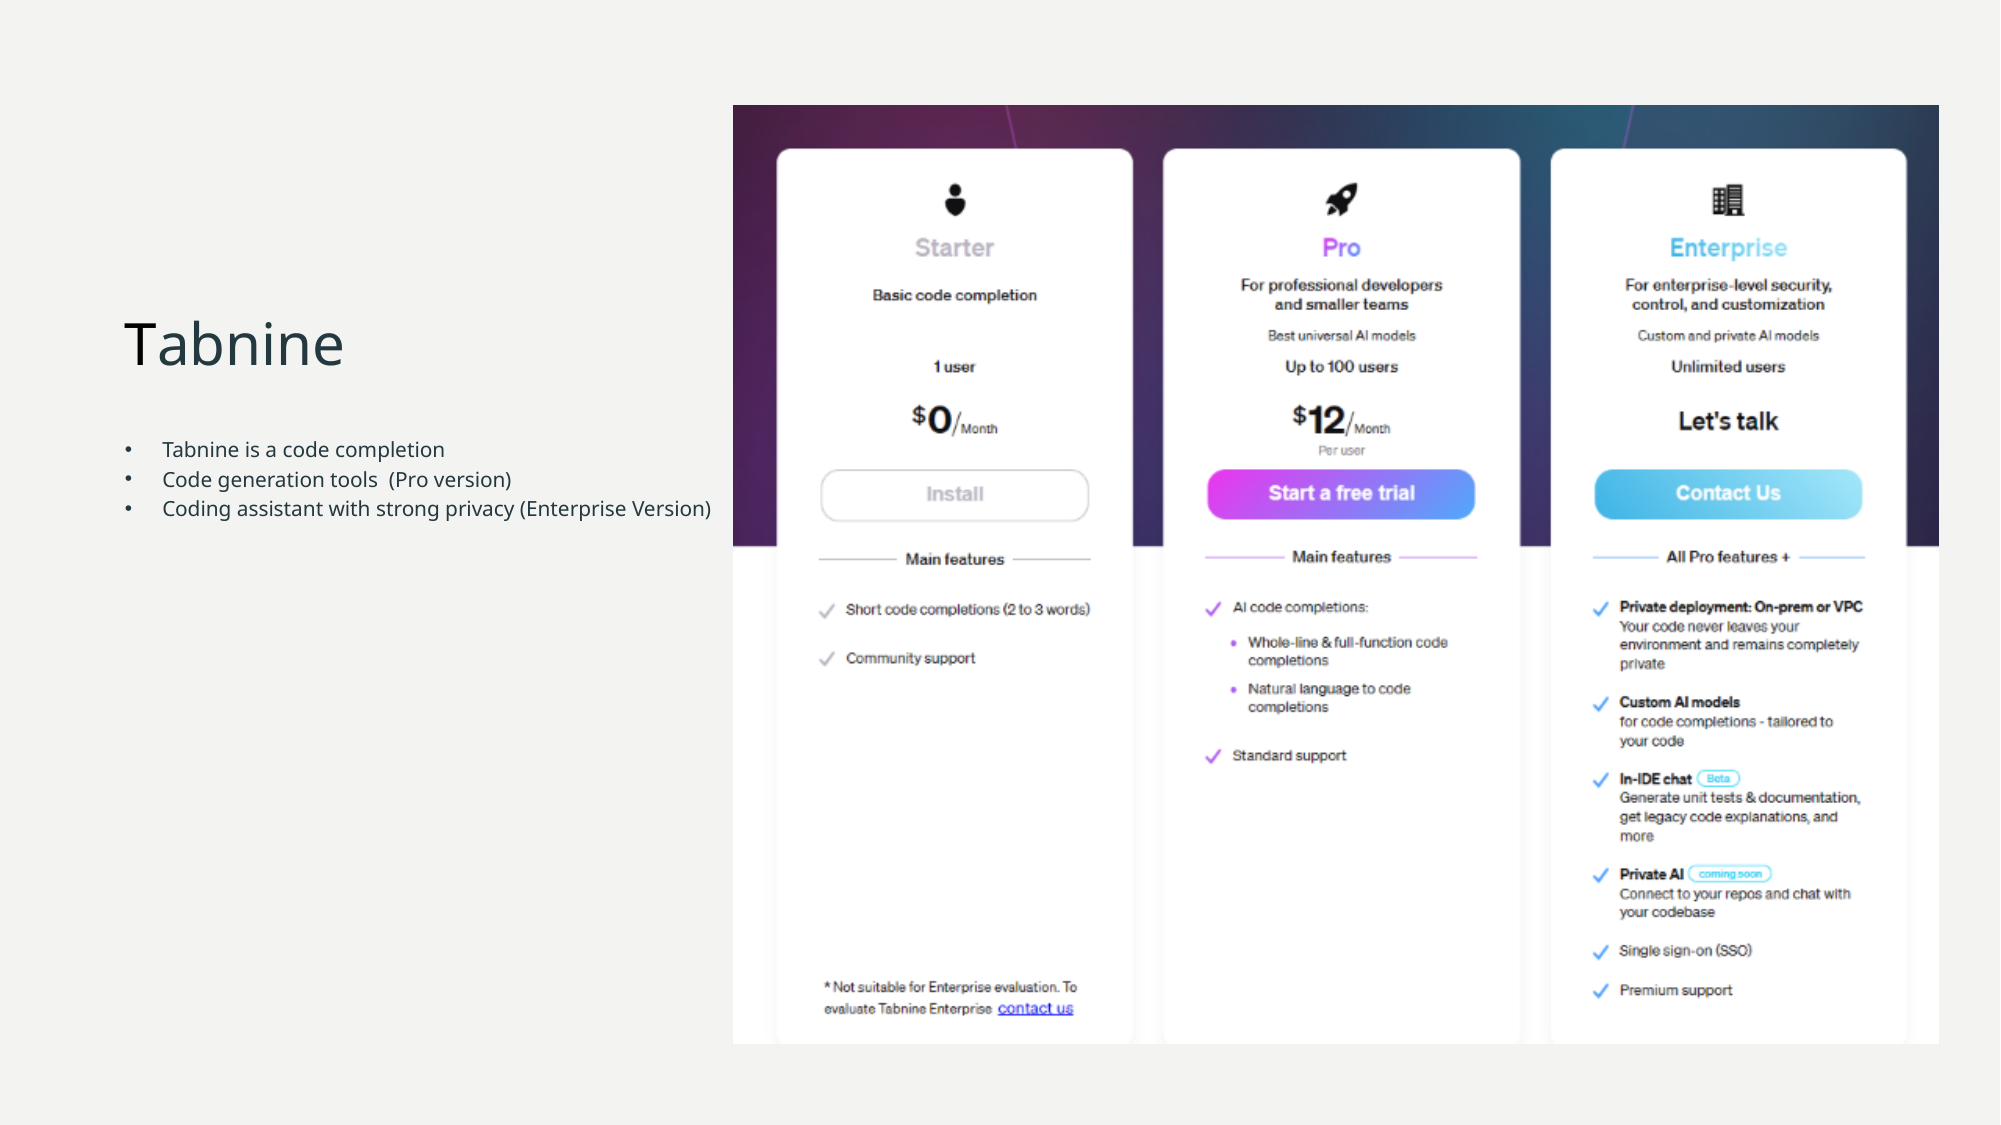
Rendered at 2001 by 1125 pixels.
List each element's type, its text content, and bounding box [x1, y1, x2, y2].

list Tabnine is a code completion Code generation tools (Pro version) Coding assistant with strong privacy (Enterprise Version) [109, 424, 733, 990]
picture [733, 105, 1940, 1044]
title Tabnine [109, 116, 733, 385]
